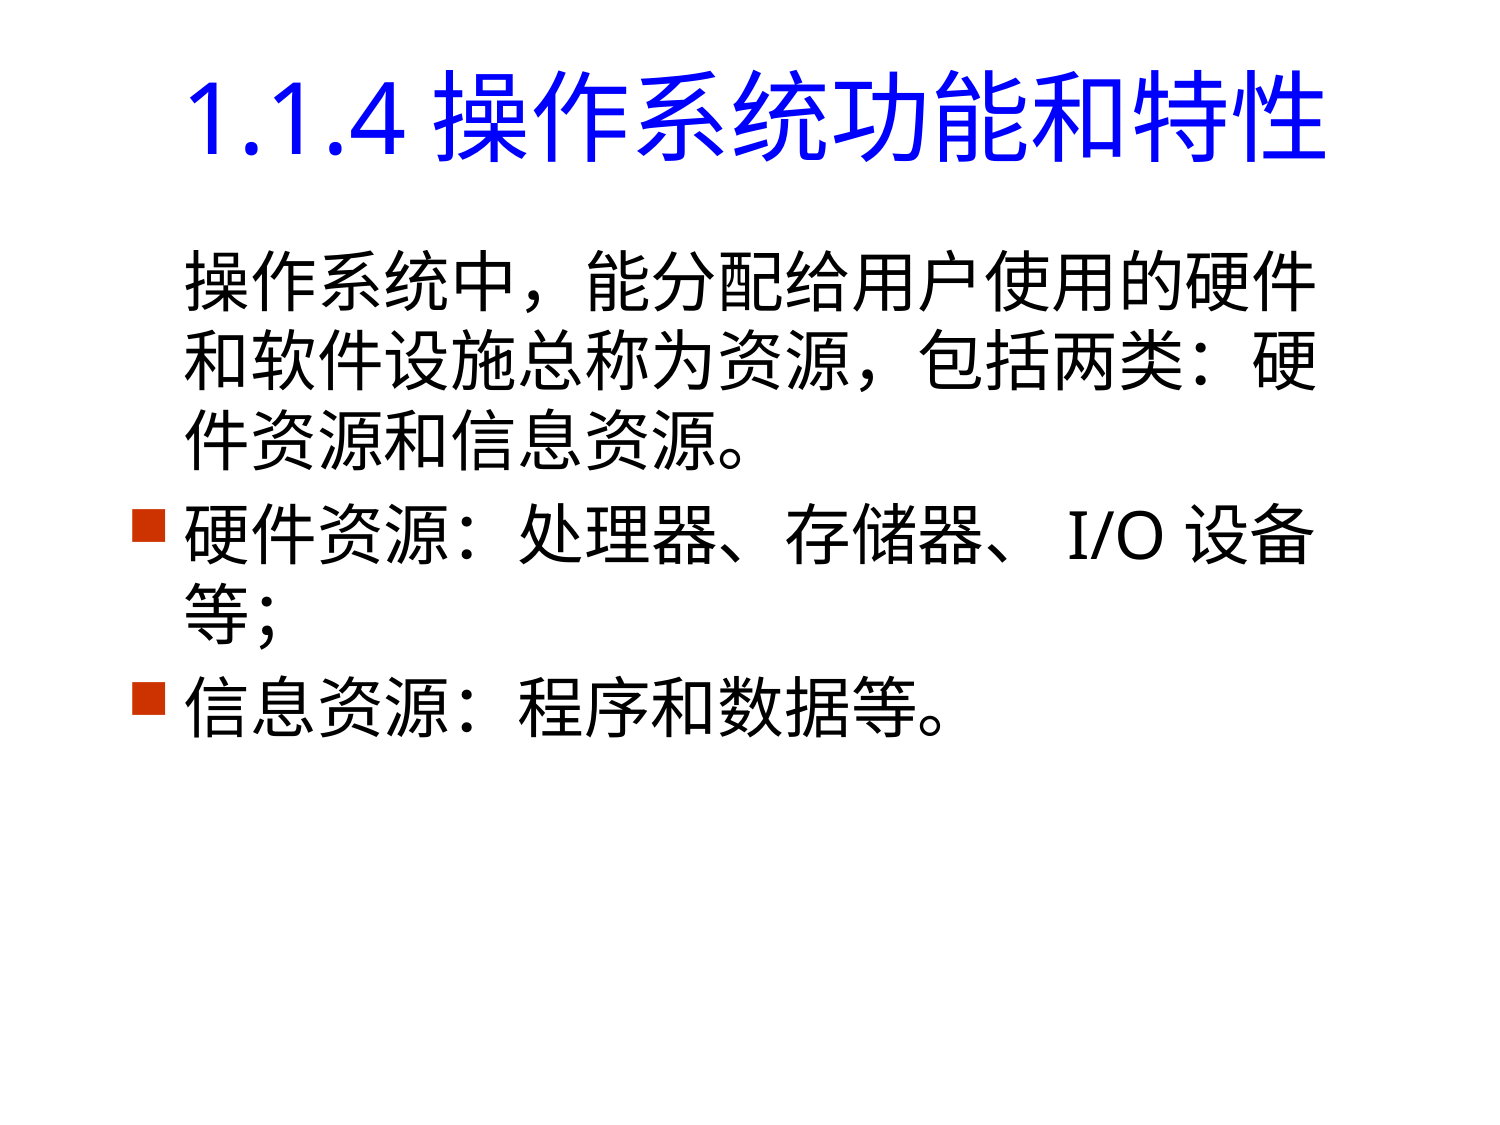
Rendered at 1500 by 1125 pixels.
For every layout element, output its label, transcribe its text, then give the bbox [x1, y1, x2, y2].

list 操作系统中，能分配给用户使用的硬件和软件设施总称为资源，包括两类：硬件资源和信息资源。 硬件资源：处理器、存储器、I/O设备等； 信息资源：程序和数据等。 [112, 231, 1388, 1071]
title 1.1.4操作系统功能和特性 [64, 20, 1448, 209]
